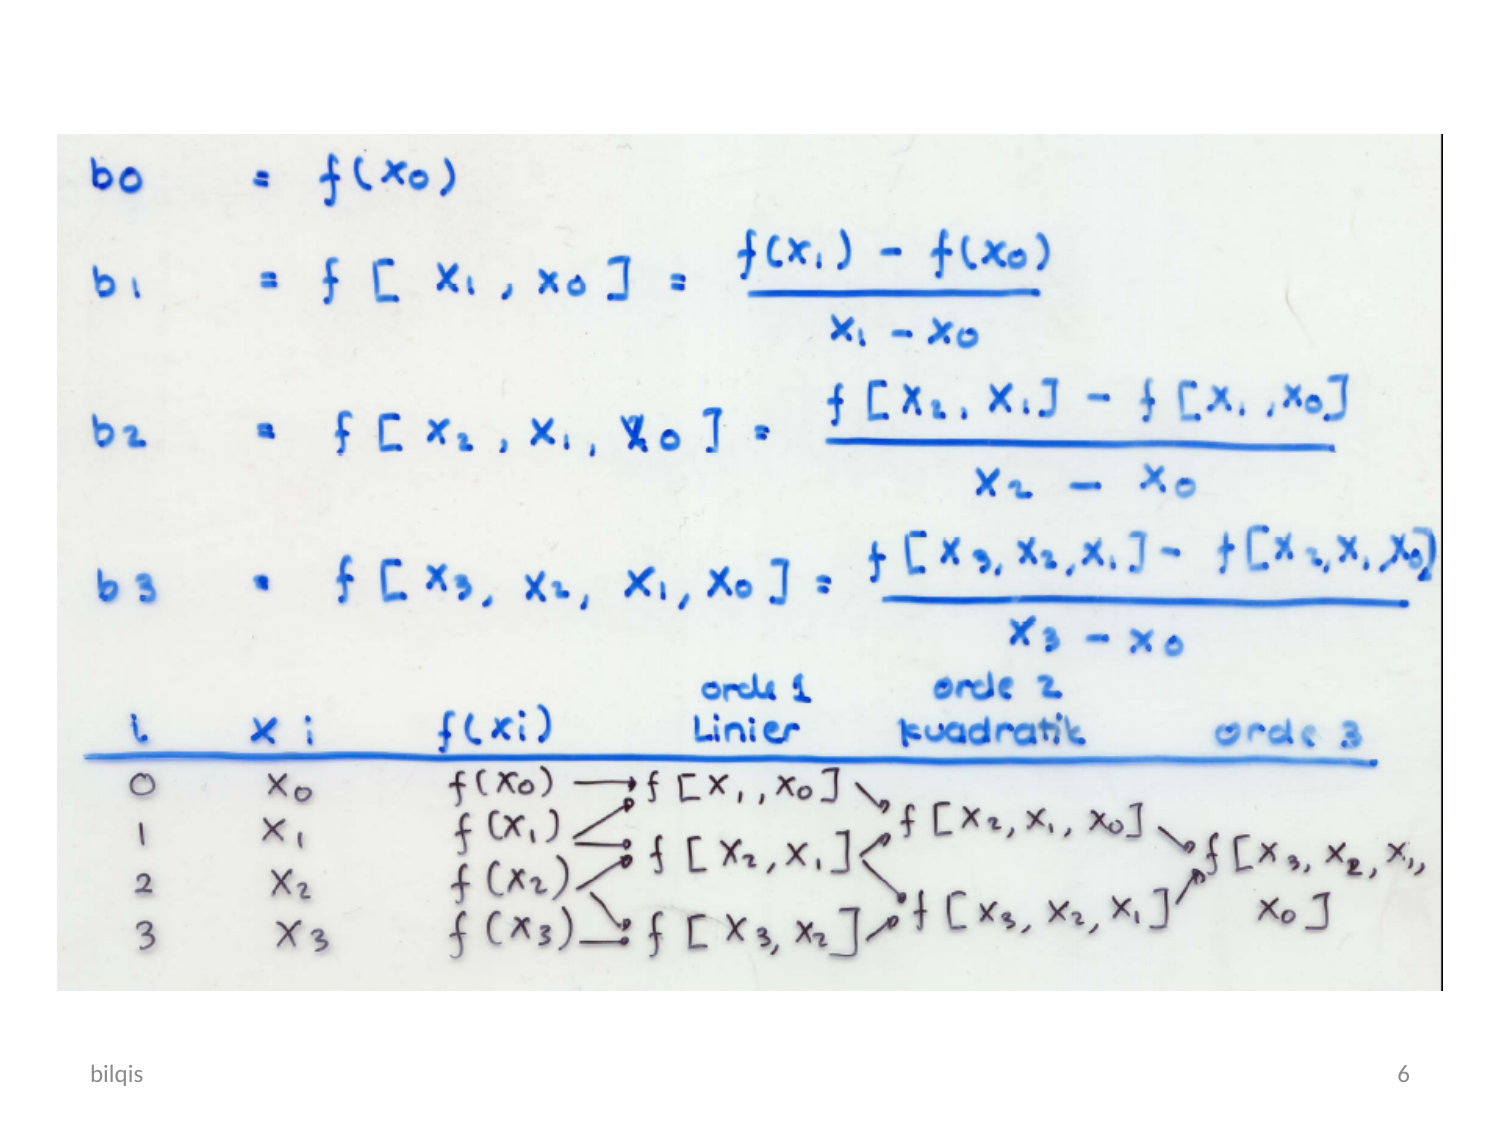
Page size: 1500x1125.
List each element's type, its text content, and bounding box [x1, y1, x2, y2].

picture [57, 134, 1443, 991]
slide_number bilqis [75, 1042, 425, 1103]
slide_number 6 [1074, 1042, 1425, 1103]
